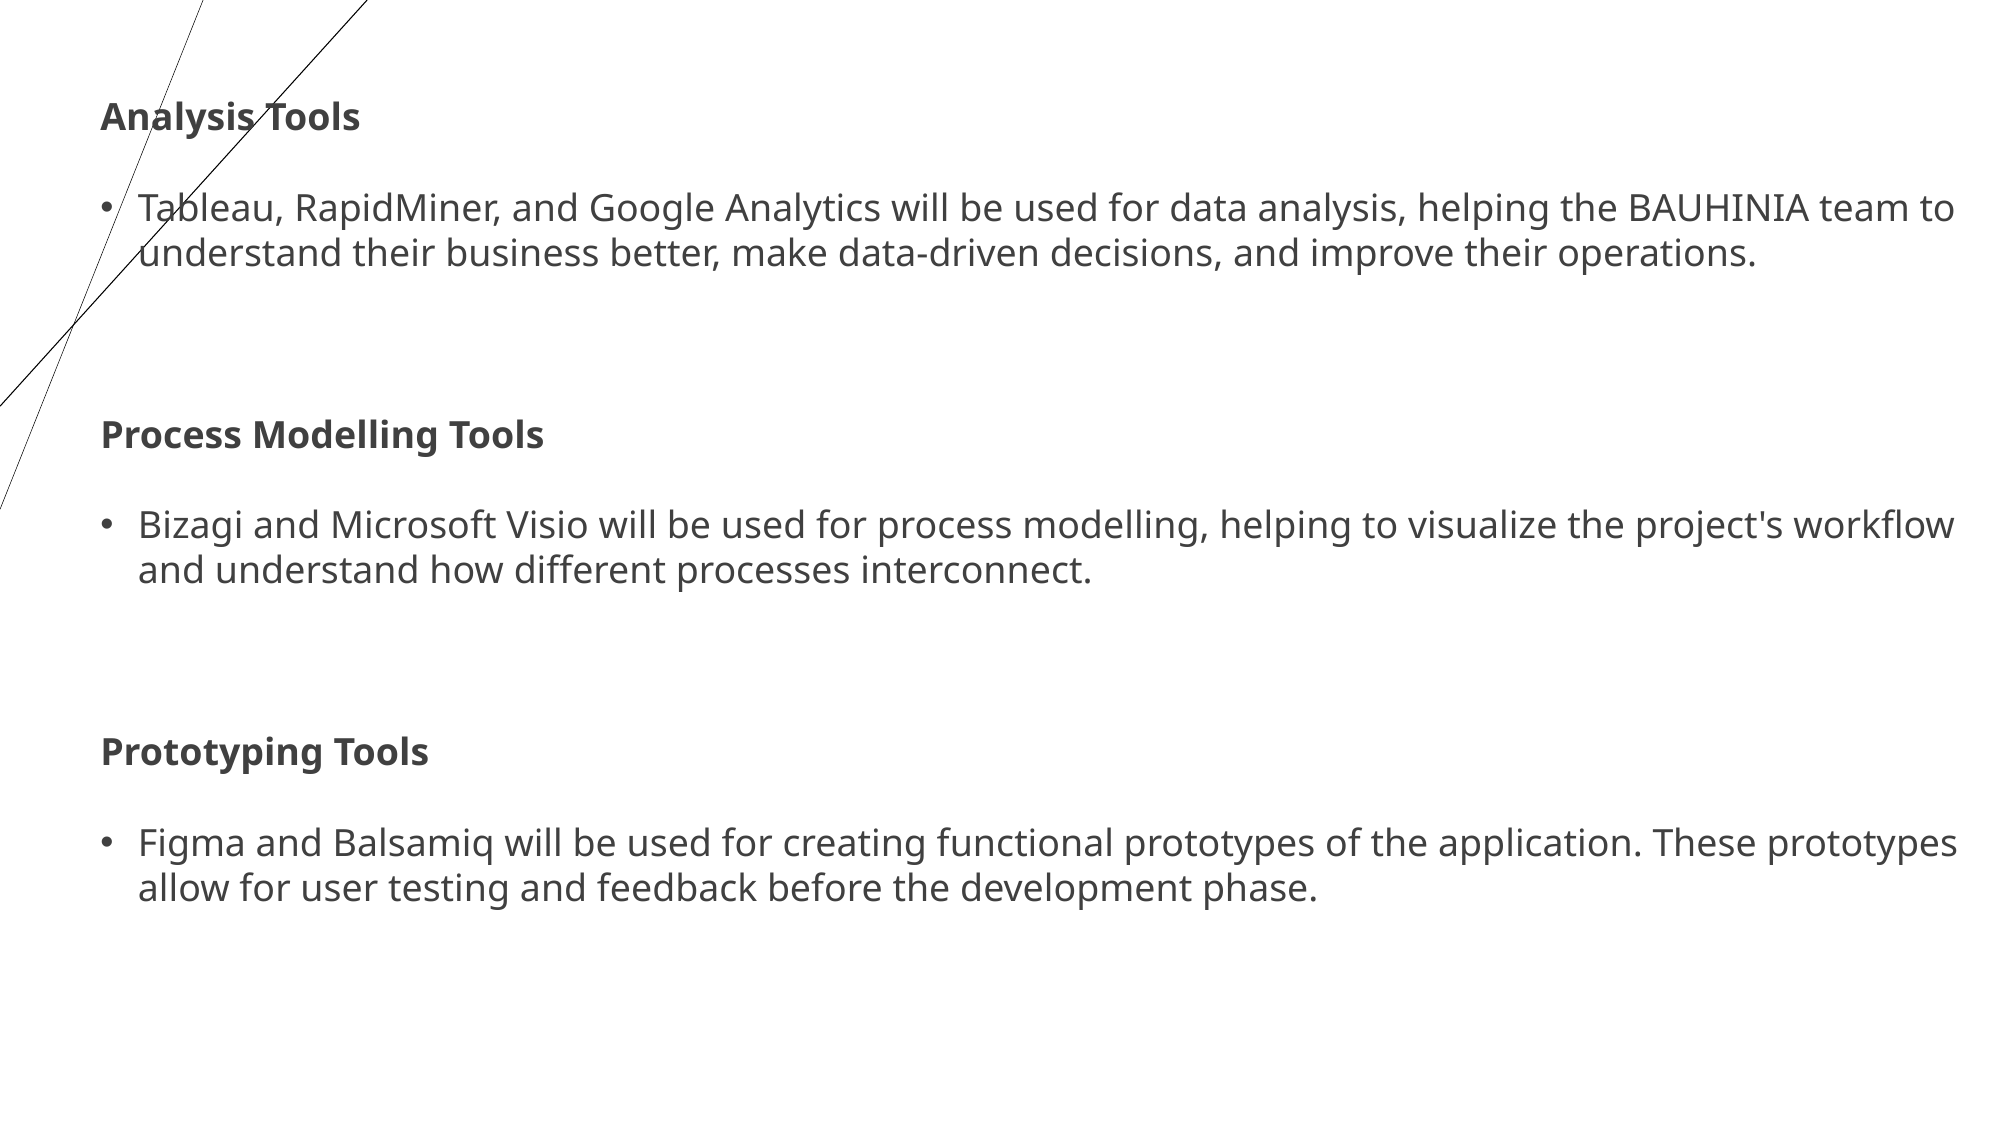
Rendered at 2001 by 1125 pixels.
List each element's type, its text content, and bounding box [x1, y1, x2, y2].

text_box Analysis Tools Tableau, RapidMiner, and Google Analytics will be used for data analysis, helping the BAUHINIA team to understand their business better, make data-driven decisions, and improve their operations. Process Modelling Tools Bizagi and Microsoft Visio will be used for process modelling, helping to visualize the project's workflow and understand how different processes interconnect. Prototyping Tools Figma and Balsamiq will be used for creating functional prototypes of the application. These prototypes allow for user testing and feedback before the development phase. [85, 85, 1979, 1096]
